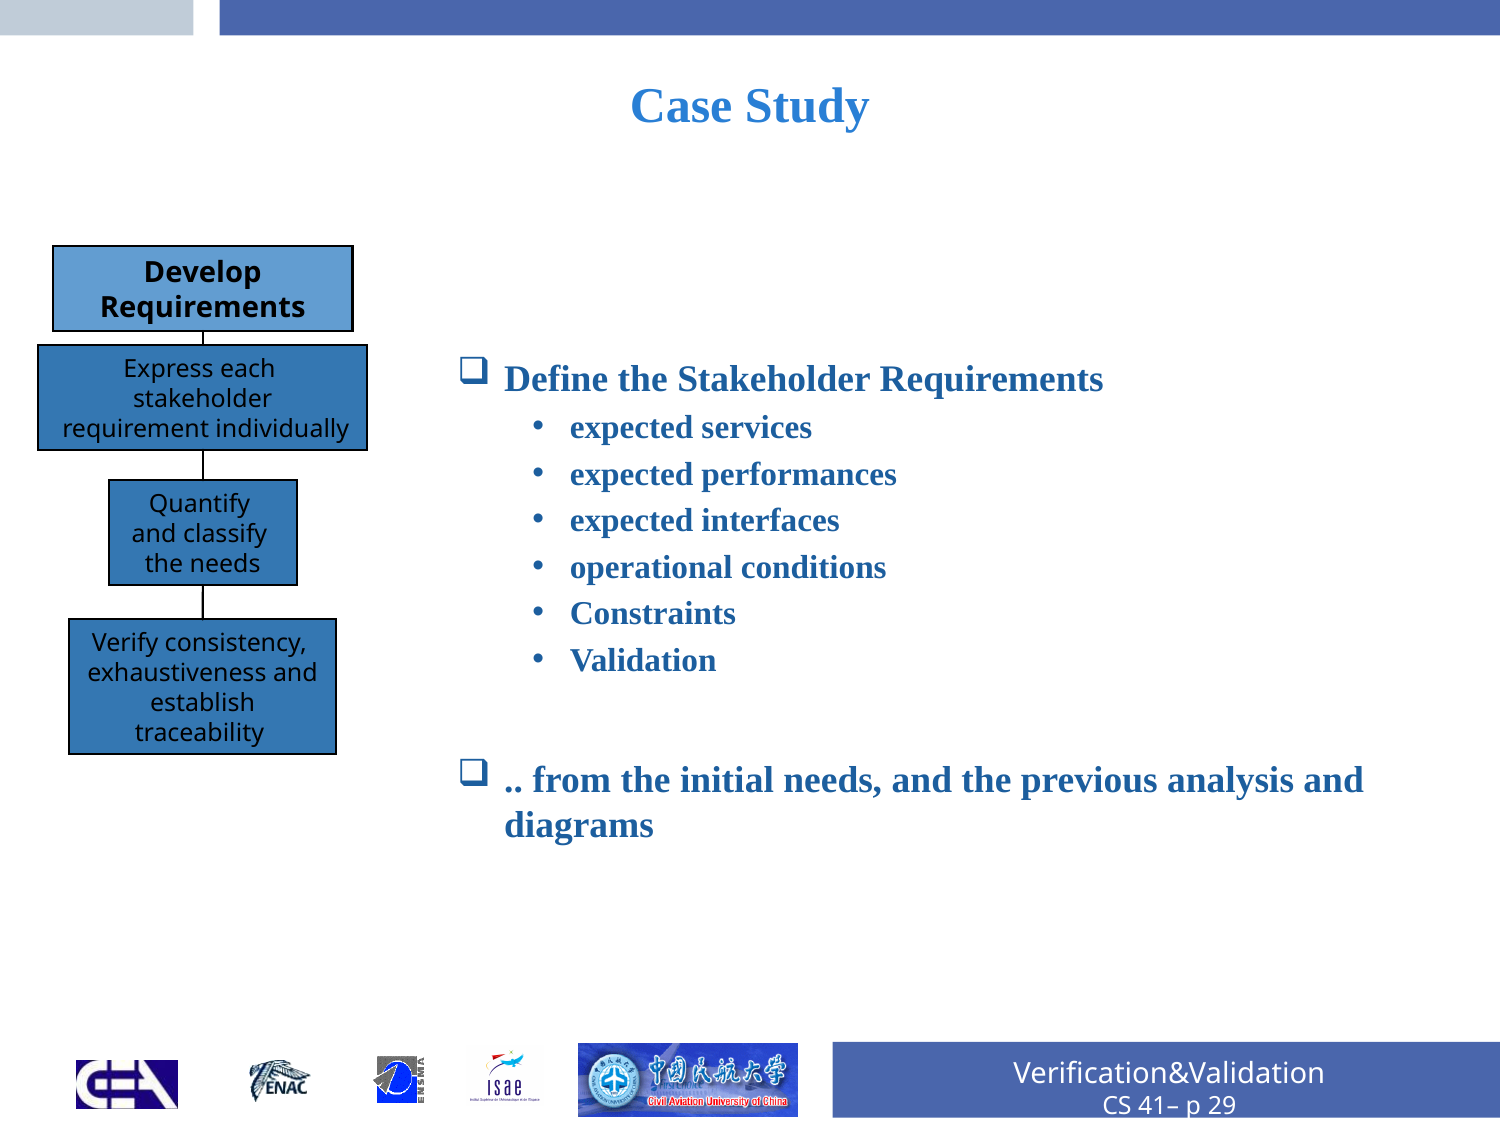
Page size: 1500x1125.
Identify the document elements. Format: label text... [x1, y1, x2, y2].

text_box Express each stakeholder requirement individually [38, 345, 368, 450]
picture [249, 1060, 311, 1102]
picture [466, 1045, 544, 1106]
text_box Quantify and classify the needs [108, 480, 297, 585]
list Define the Stakeholder Requirements expected services expected performances expected interfaces operational conditions Constraints Validation .. from the initial needs, and the previous analysis and diagrams [367, 230, 1421, 977]
text_box Verify consistency, exhaustiveness and establish traceability [69, 619, 337, 754]
title Case Study [75, 45, 1425, 161]
picture [76, 1060, 178, 1109]
text_box Develop Requirements [53, 246, 353, 331]
picture [578, 1043, 798, 1117]
